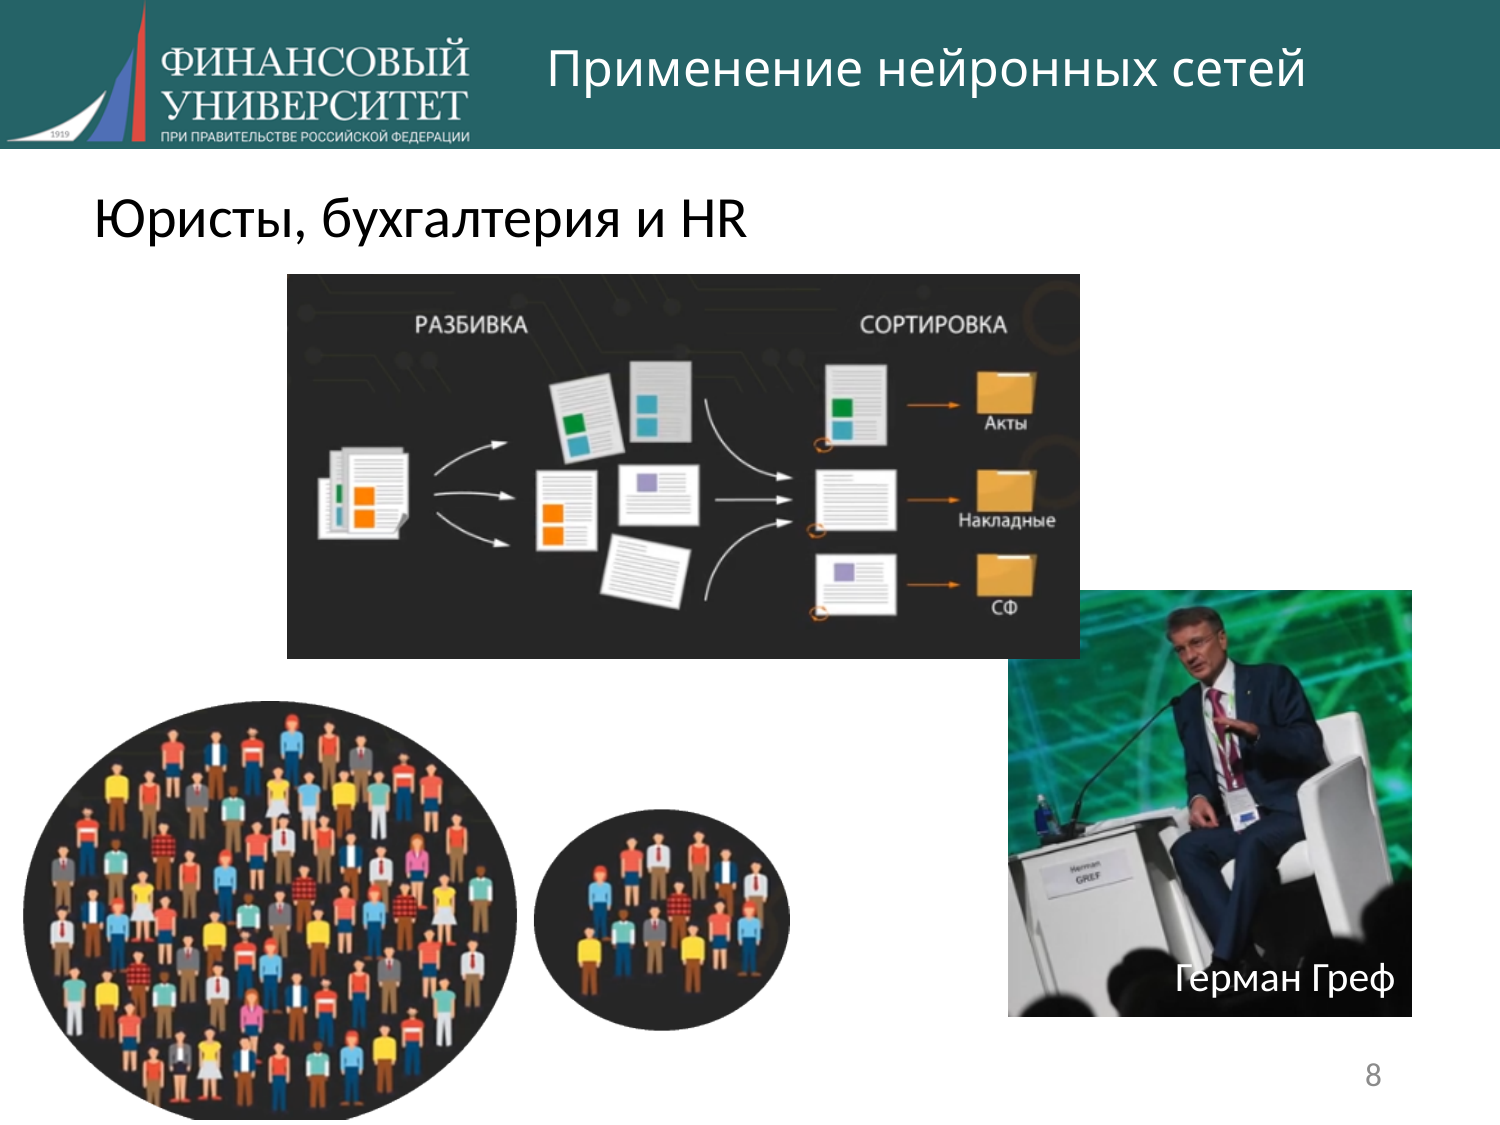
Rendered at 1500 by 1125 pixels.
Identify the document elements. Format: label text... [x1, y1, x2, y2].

slide_number 8 [1258, 1042, 1397, 1103]
picture [287, 274, 1412, 1018]
picture [17, 701, 790, 1120]
title Применение нейронных сетей [531, 20, 1479, 120]
picture [0, 0, 1500, 149]
list Юристы, бухгалтерия и HR [79, 179, 852, 266]
